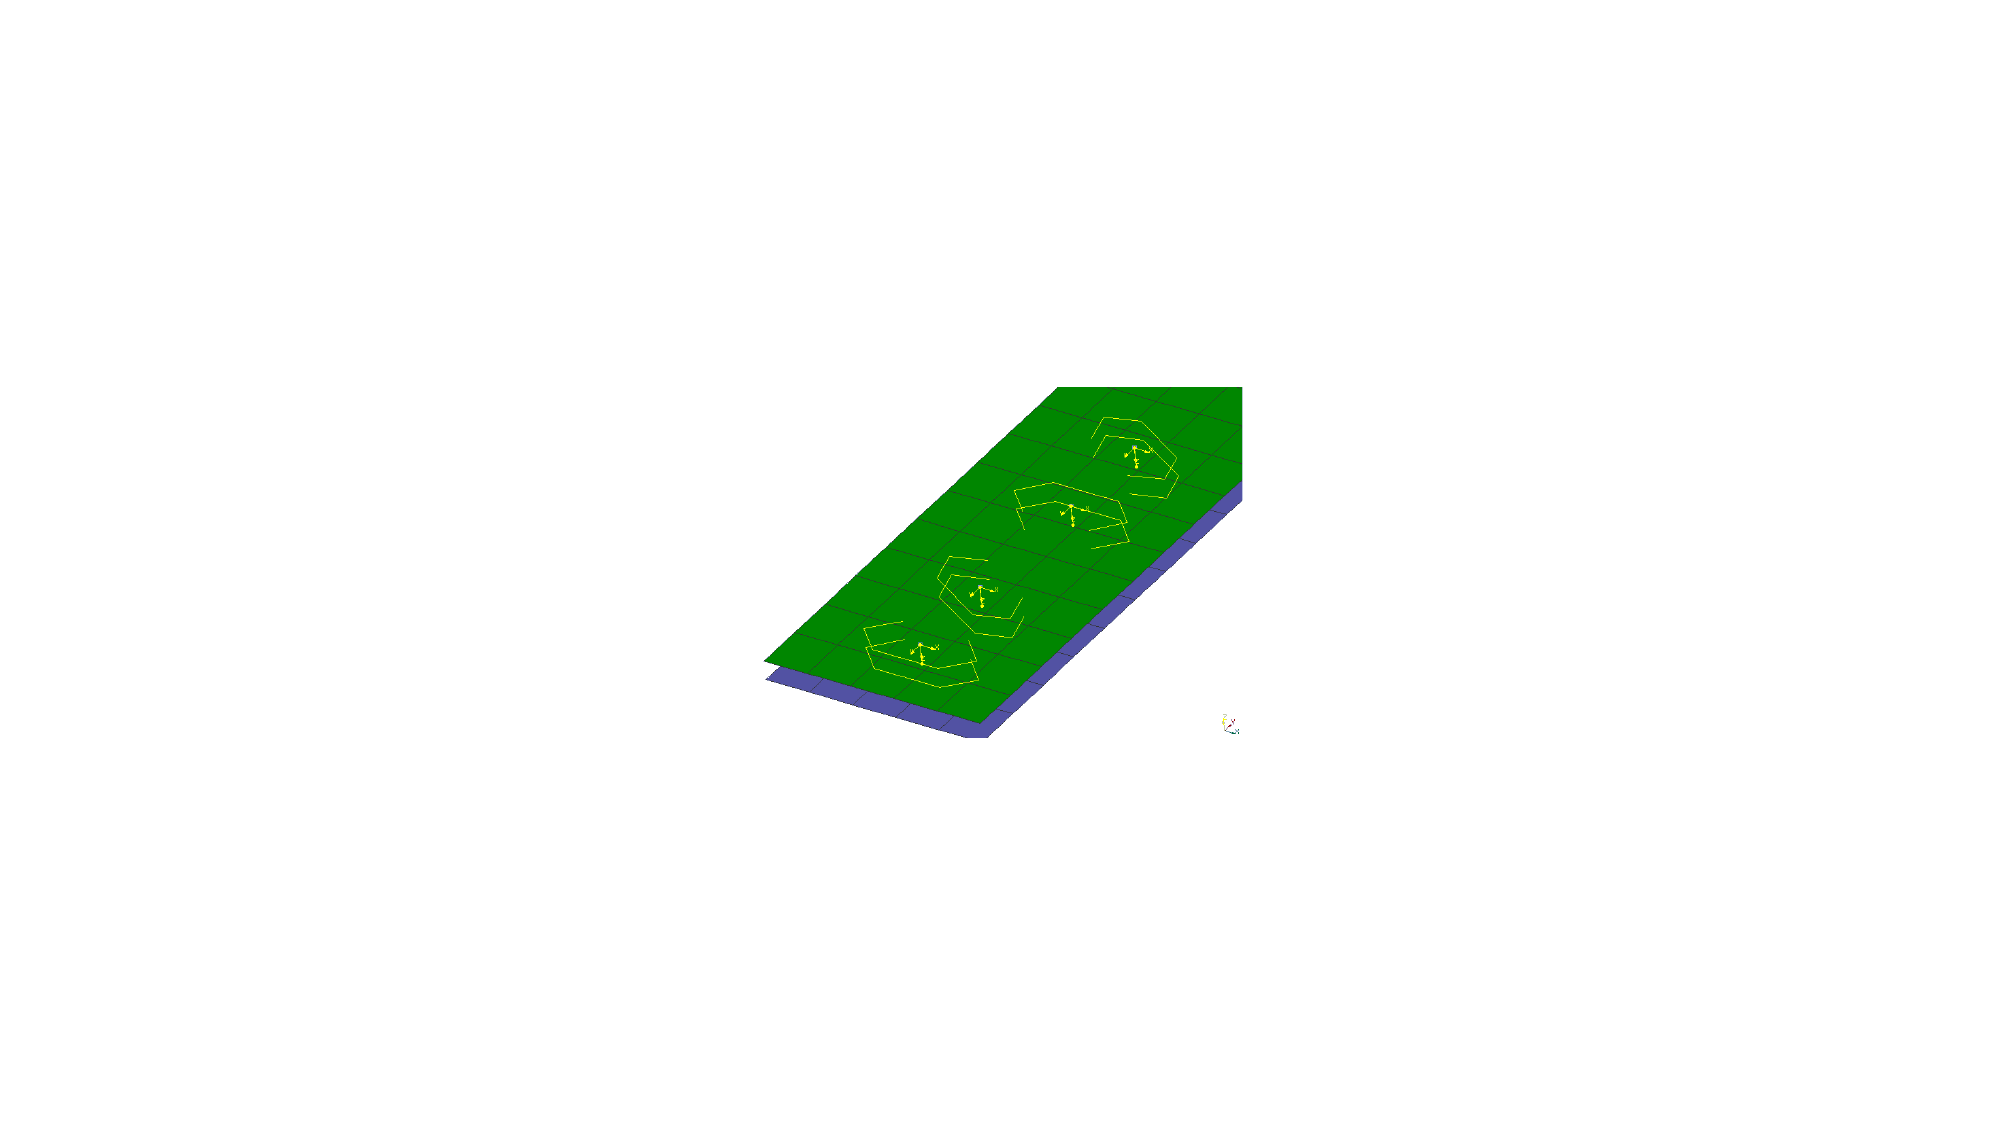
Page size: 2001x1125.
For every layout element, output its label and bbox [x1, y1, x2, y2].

picture [757, 387, 1243, 738]
